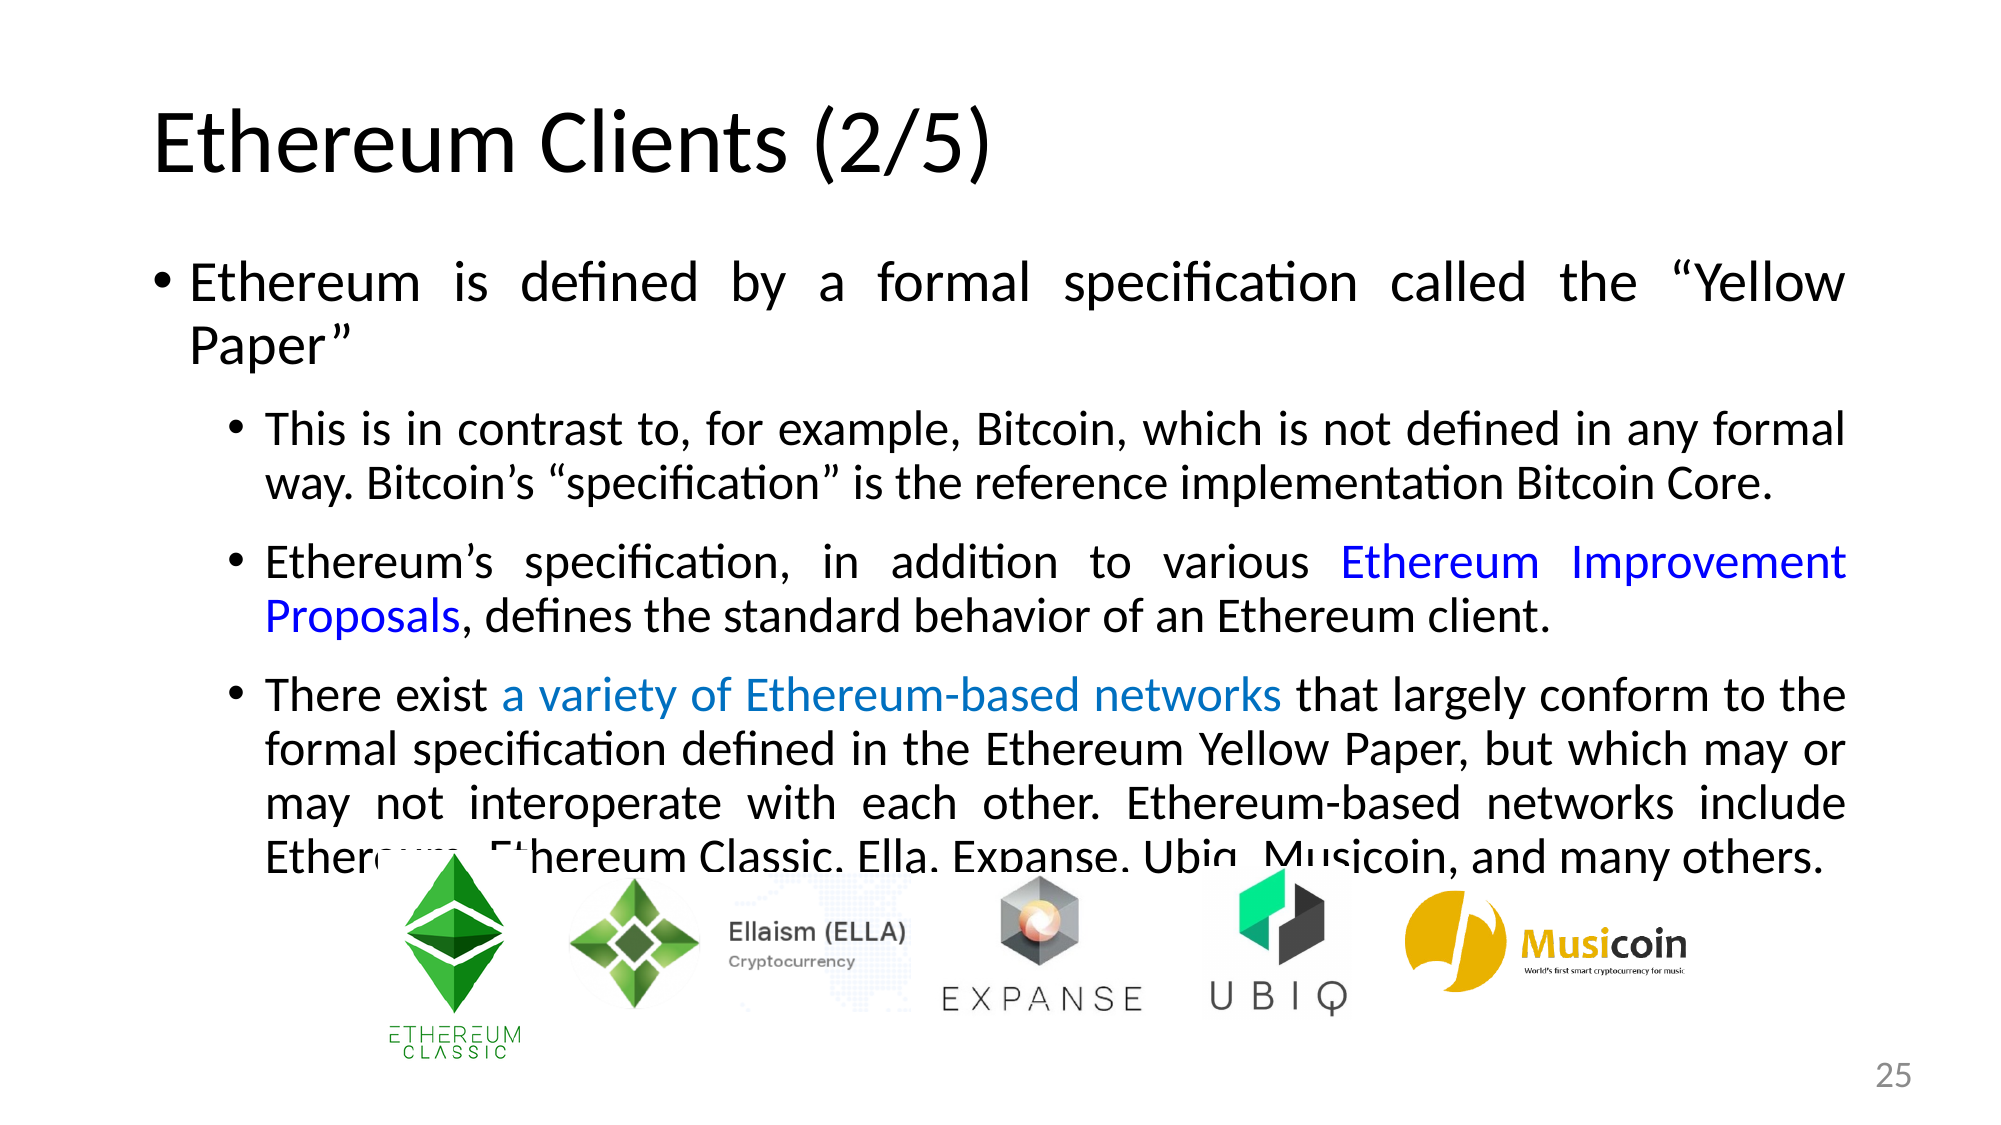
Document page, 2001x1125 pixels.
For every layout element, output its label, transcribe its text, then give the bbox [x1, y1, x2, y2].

list Ethereum is defined by a formal specification called the “Yellow Paper” This is in contrast to, for example, Bitcoin, which is not defined in any formal way. Bitcoin’s “specification” is the reference implementation Bitcoin Core. Ethereum’s specification, in addition to various Ethereum Improvement Proposals, defines the standard behavior of an Ethereum client. There exist a variety of Ethereum-based networks that largely conform to the formal specification defined in the Ethereum Yellow Paper, but which may or may not interoperate with each other. Ethereum-based networks include Ethereum, Ethereum Classic, Ella, Expanse, Ubiq, Musicoin, and many others. [137, 244, 1863, 1024]
title Ethereum Clients (2/5) [137, 59, 1863, 227]
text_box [377, 850, 1703, 1067]
slide_number 25 [1477, 1042, 1928, 1103]
